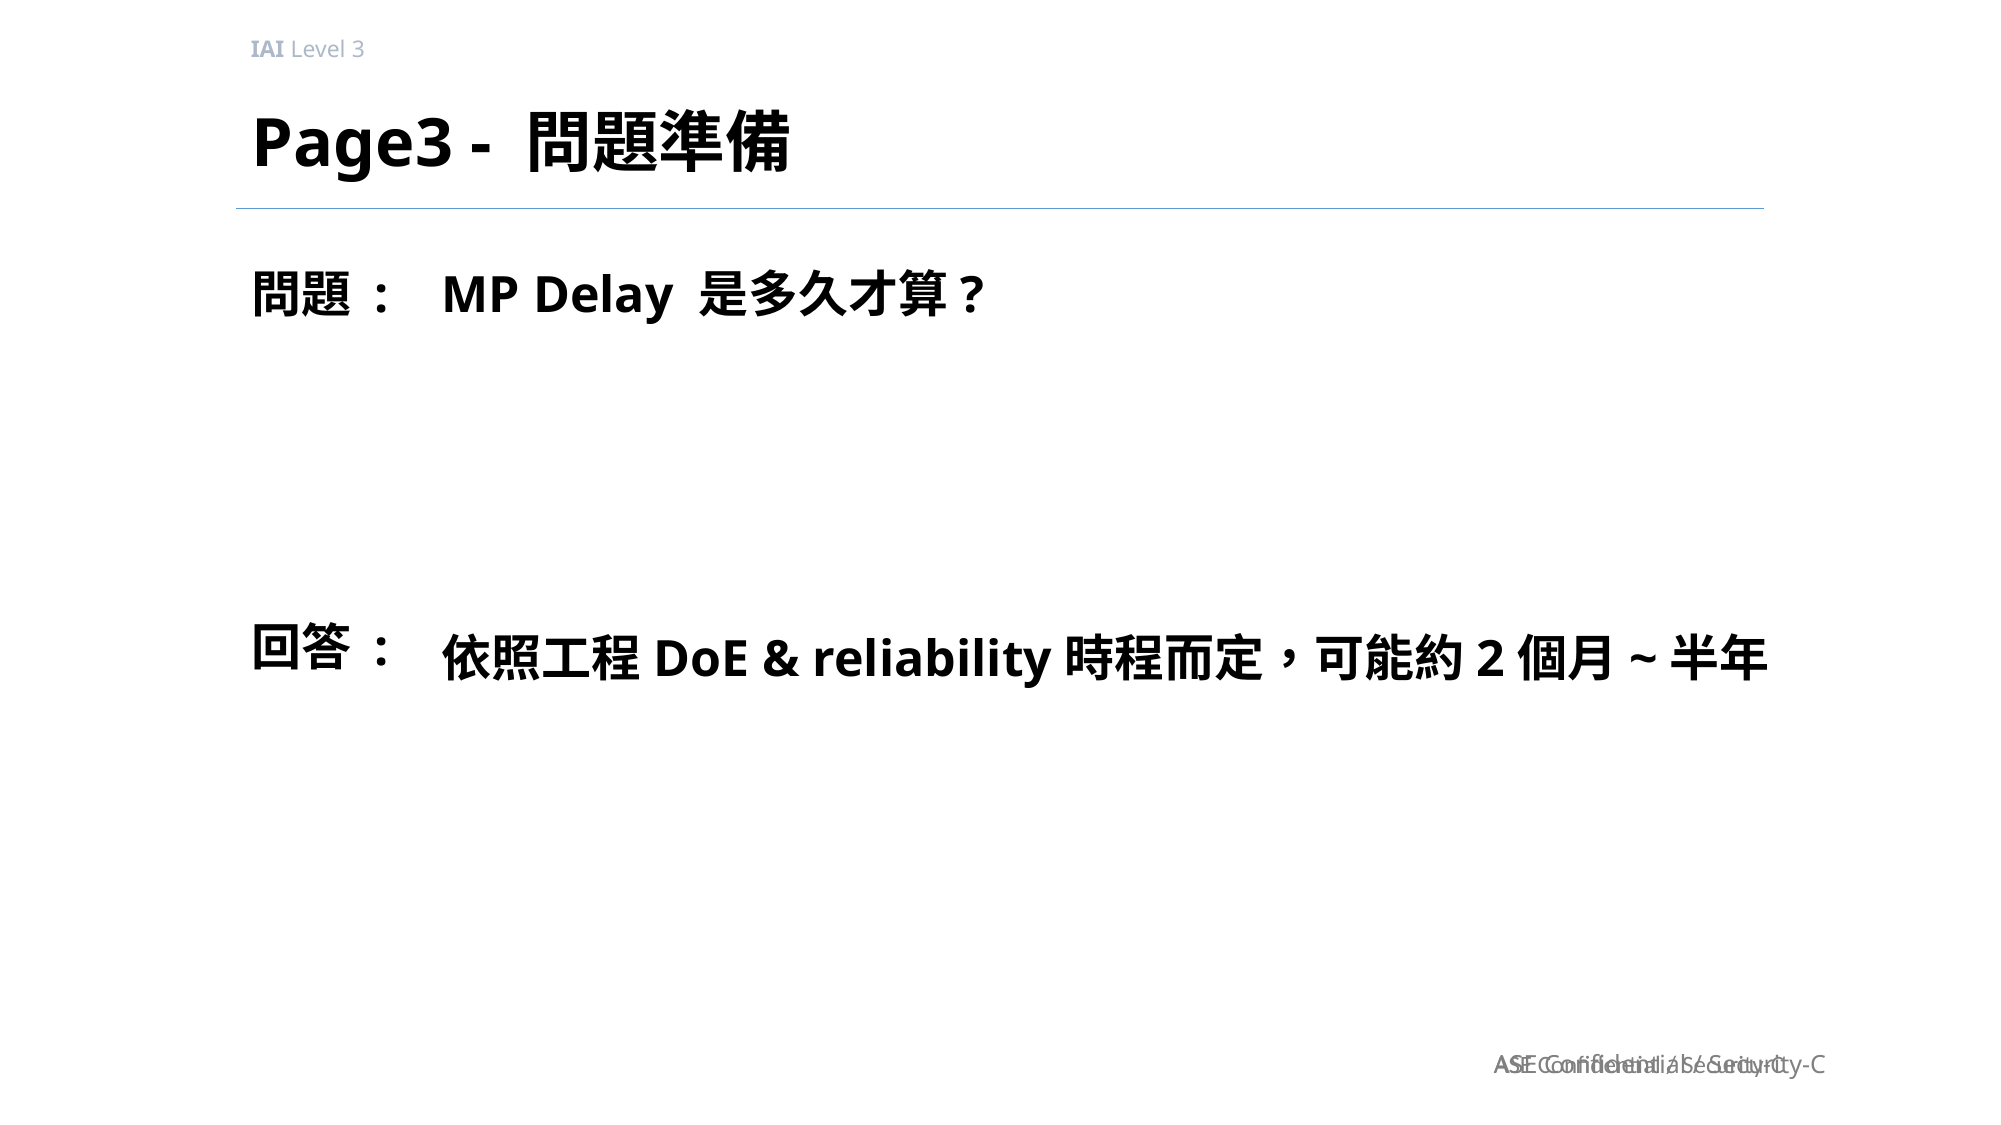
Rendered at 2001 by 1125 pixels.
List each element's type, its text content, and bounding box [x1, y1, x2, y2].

title Page3 - 問題準備 [236, 72, 1205, 189]
list 依照工程DoE & reliability時程而定，可能約2個月~半年 [426, 607, 1982, 787]
list MP Delay 是多久才算? [426, 255, 1254, 339]
